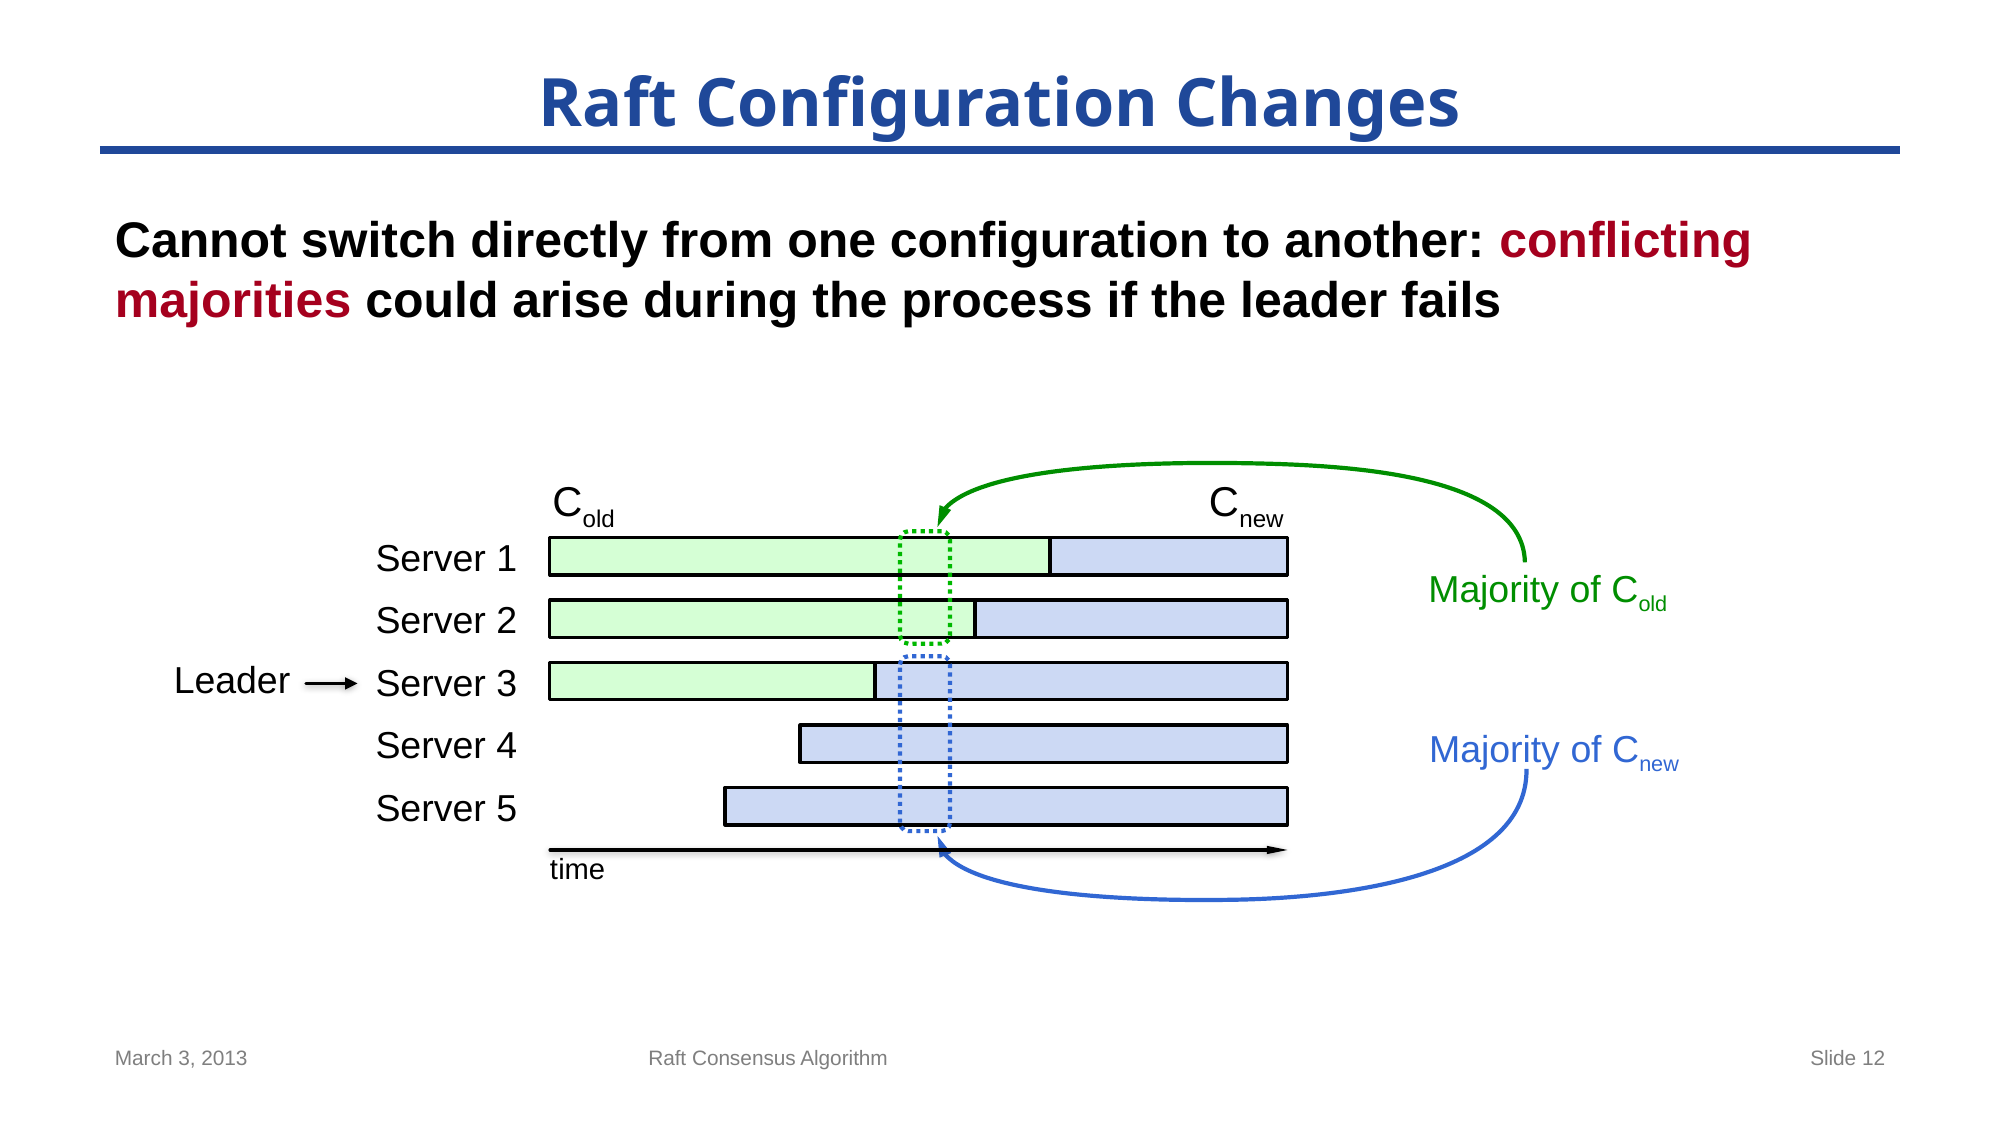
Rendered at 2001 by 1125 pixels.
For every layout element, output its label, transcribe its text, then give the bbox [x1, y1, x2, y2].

title Raft Configuration Changes [99, 50, 1900, 150]
text_box [548, 535, 900, 577]
text_box [548, 660, 873, 702]
text_box [937, 460, 1528, 563]
text_box Majority of Cold [1428, 564, 1668, 616]
slide_number Slide 12 [1433, 1037, 1900, 1103]
text_box Server 1 [375, 533, 518, 579]
text_box Cold [552, 474, 616, 532]
text_box Leader [159, 649, 306, 709]
text_box [723, 785, 900, 827]
text_box Server 5 [375, 783, 518, 829]
text_box time [549, 857, 606, 885]
text_box Server 2 [375, 595, 518, 642]
text_box Server 3 [375, 658, 518, 704]
text_box Majority of Cnew [1429, 724, 1680, 777]
text_box [937, 768, 1529, 903]
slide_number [99, 1037, 567, 1103]
text_box [950, 660, 1290, 702]
text_box [950, 723, 1290, 765]
text_box [951, 785, 1290, 827]
text_box [897, 654, 953, 834]
text_box [897, 529, 953, 646]
text_box [548, 598, 900, 640]
text_box Server 4 [375, 720, 518, 767]
footer Raft Consensus Algorithm [633, 1037, 1384, 1103]
list Cannot switch directly from one configuration to another: conflicting majorities could arise during the process if the leader fails [99, 200, 1900, 1005]
text_box [950, 598, 973, 640]
text_box [950, 535, 1048, 577]
text_box [973, 598, 1289, 640]
text_box [873, 660, 900, 702]
text_box [798, 723, 900, 765]
text_box [1048, 535, 1289, 577]
